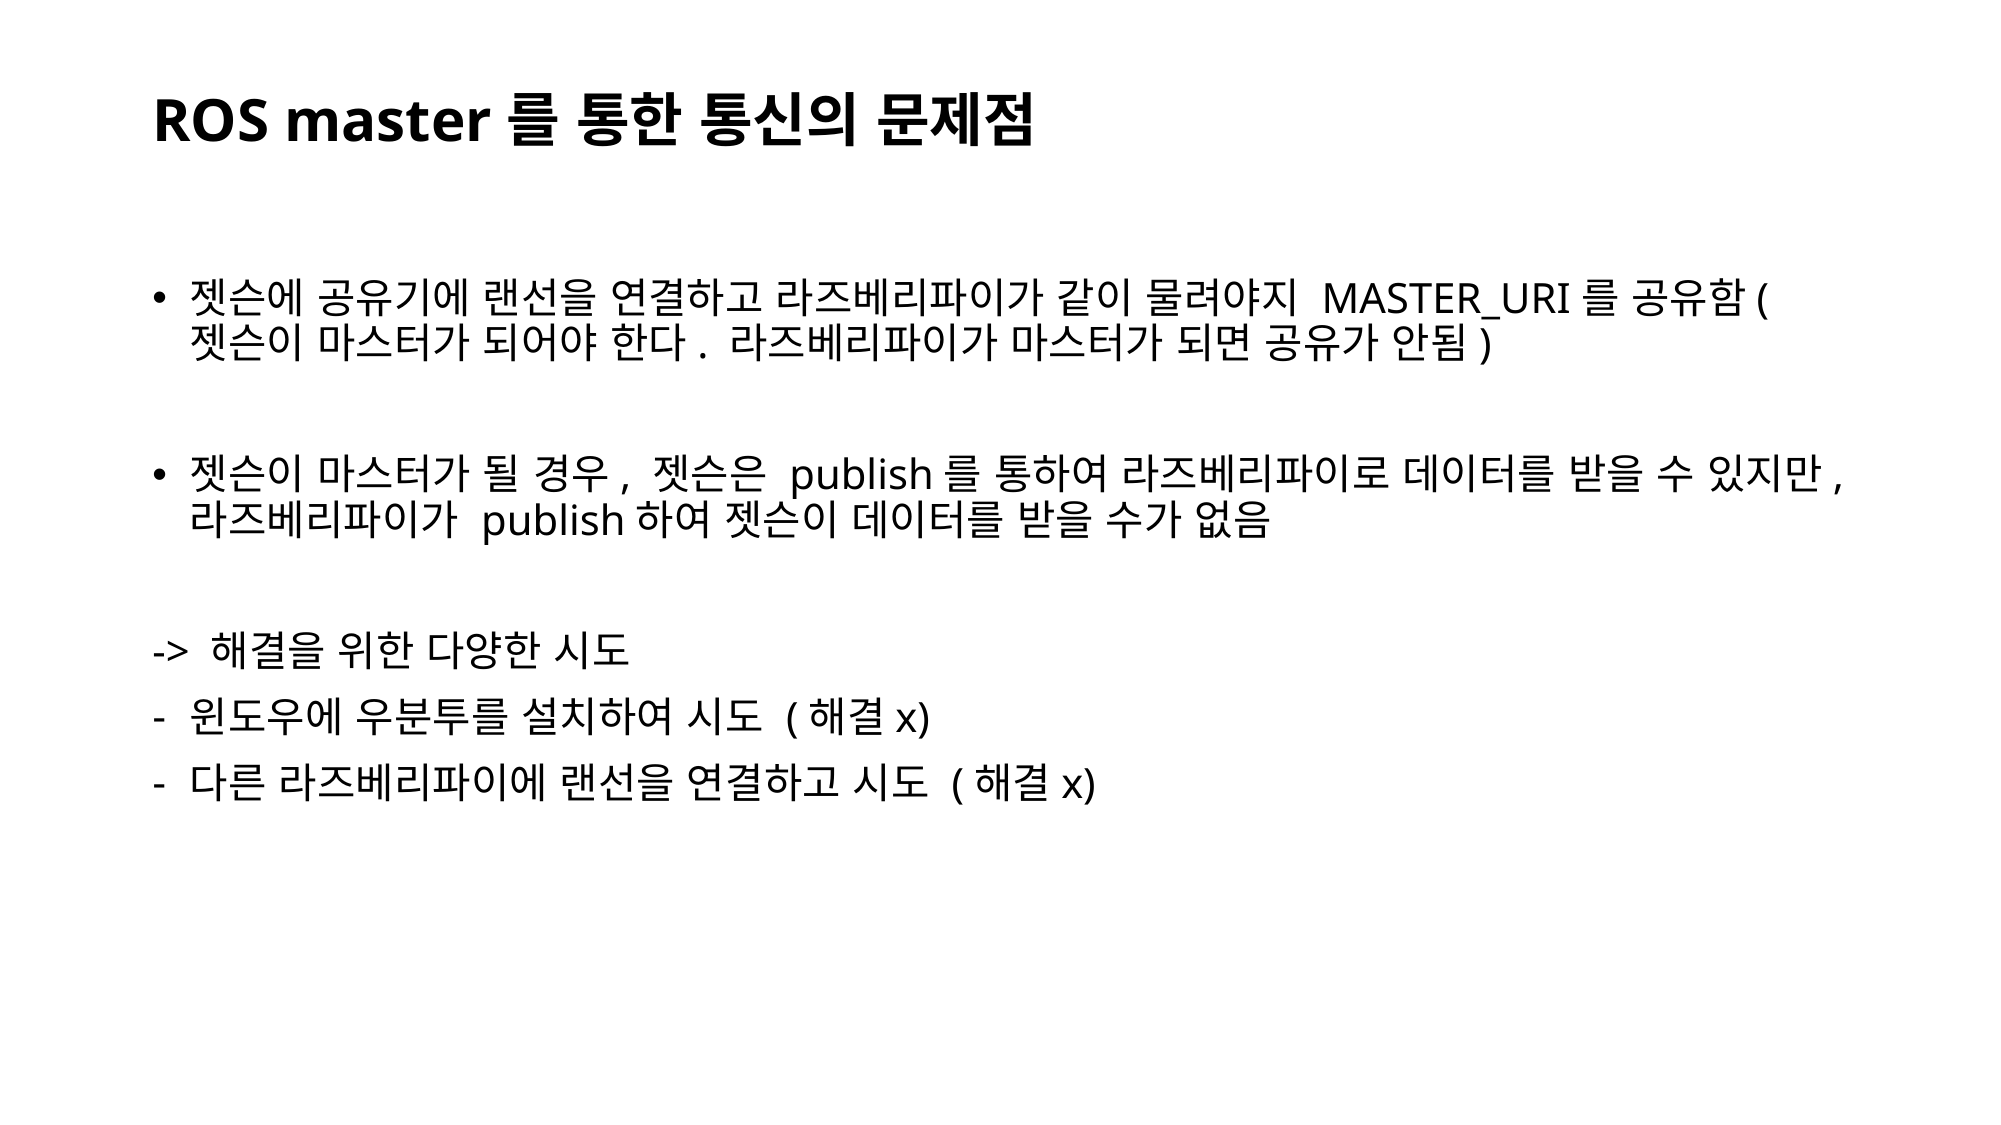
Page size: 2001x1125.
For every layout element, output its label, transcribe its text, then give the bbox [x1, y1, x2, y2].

title ROS master를 통한 통신의 문제점 [137, 59, 1863, 187]
list 젯슨에 공유기에 랜선을 연결하고 라즈베리파이가 같이 물려야지 MASTER_URI를 공유함(젯슨이 마스터가 되어야 한다. 라즈베리파이가 마스터가 되면 공유가 안됨) 젯슨이 마스터가 될 경우, 젯슨은 publish를 통하여 라즈베리파이로 데이터를 받을 수 있지만, 라즈베리파이가 publish하여 젯슨이 데이터를 받을 수가 없음 -> 해결을 위한 다양한 시도 윈도우에 우분투를 설치하여 시도 (해결x) 다른 라즈베리파이에 랜선을 연결하고 시도 (해결x) [137, 269, 1863, 932]
